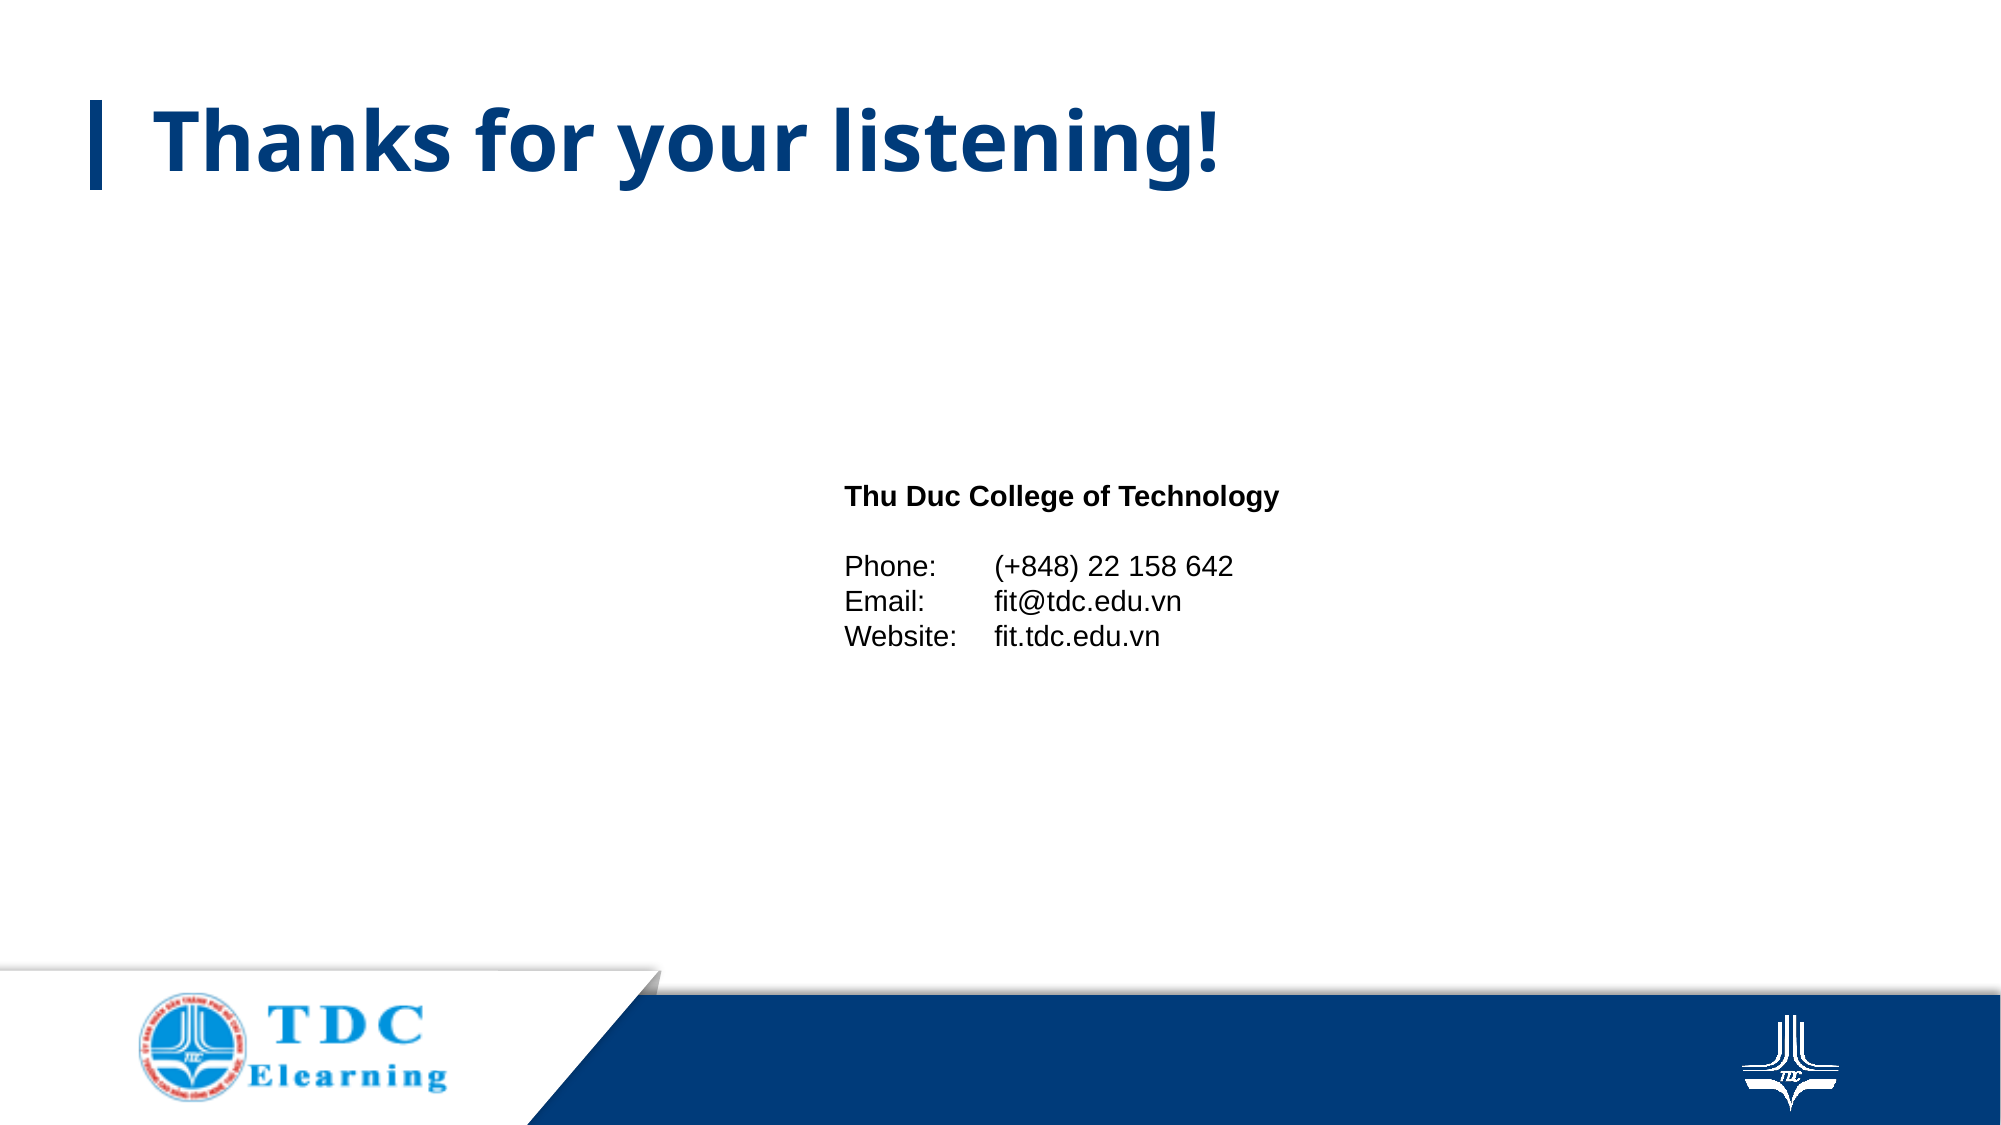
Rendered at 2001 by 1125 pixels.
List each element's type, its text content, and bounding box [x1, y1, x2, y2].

picture [1742, 1015, 1839, 1112]
picture [137, 991, 450, 1107]
title Thanks for your listening! [137, 57, 1863, 232]
text_box Thu Duc College of Technology Phone: (+848) 22 158 642 Email: fit@tdc.edu.vn Website: fit.tdc.edu.vn [824, 457, 1483, 690]
